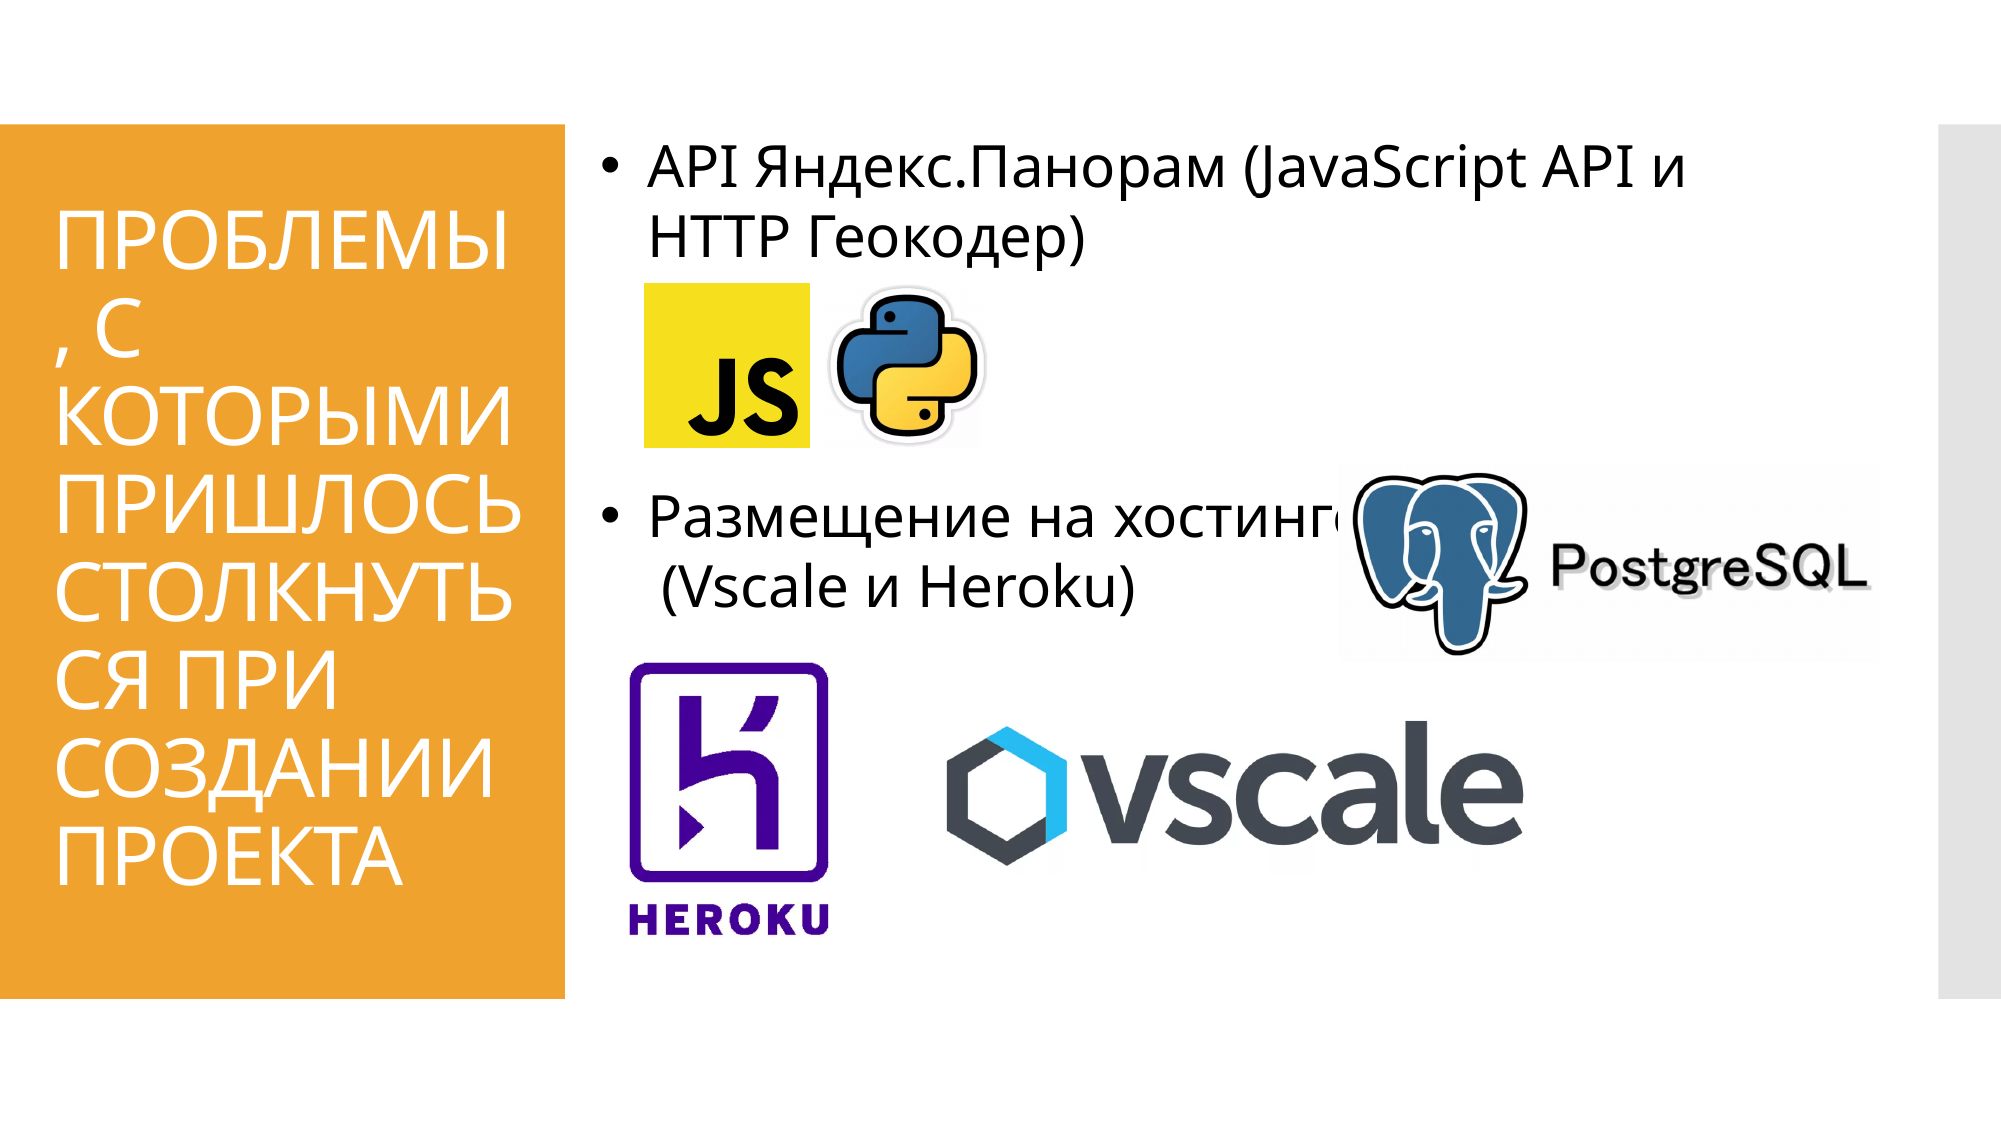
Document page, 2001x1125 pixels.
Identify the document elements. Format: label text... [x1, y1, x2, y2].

picture [1338, 463, 1879, 662]
picture [824, 282, 990, 448]
text_box API Яндекс.Панорам (JavaScript API и HTTP Геокодер) Размещение на хостинге (Vscale и Heroku) [585, 121, 1838, 977]
picture [615, 654, 840, 950]
picture [930, 705, 1550, 874]
picture [644, 283, 811, 449]
title ПРОБЛЕМЫ, С КОТОРЫМИ ПРИШЛОСЬ СТОЛКНУТЬСЯ ПРИ СОЗДАНИИ ПРОЕКТА [37, 152, 545, 950]
